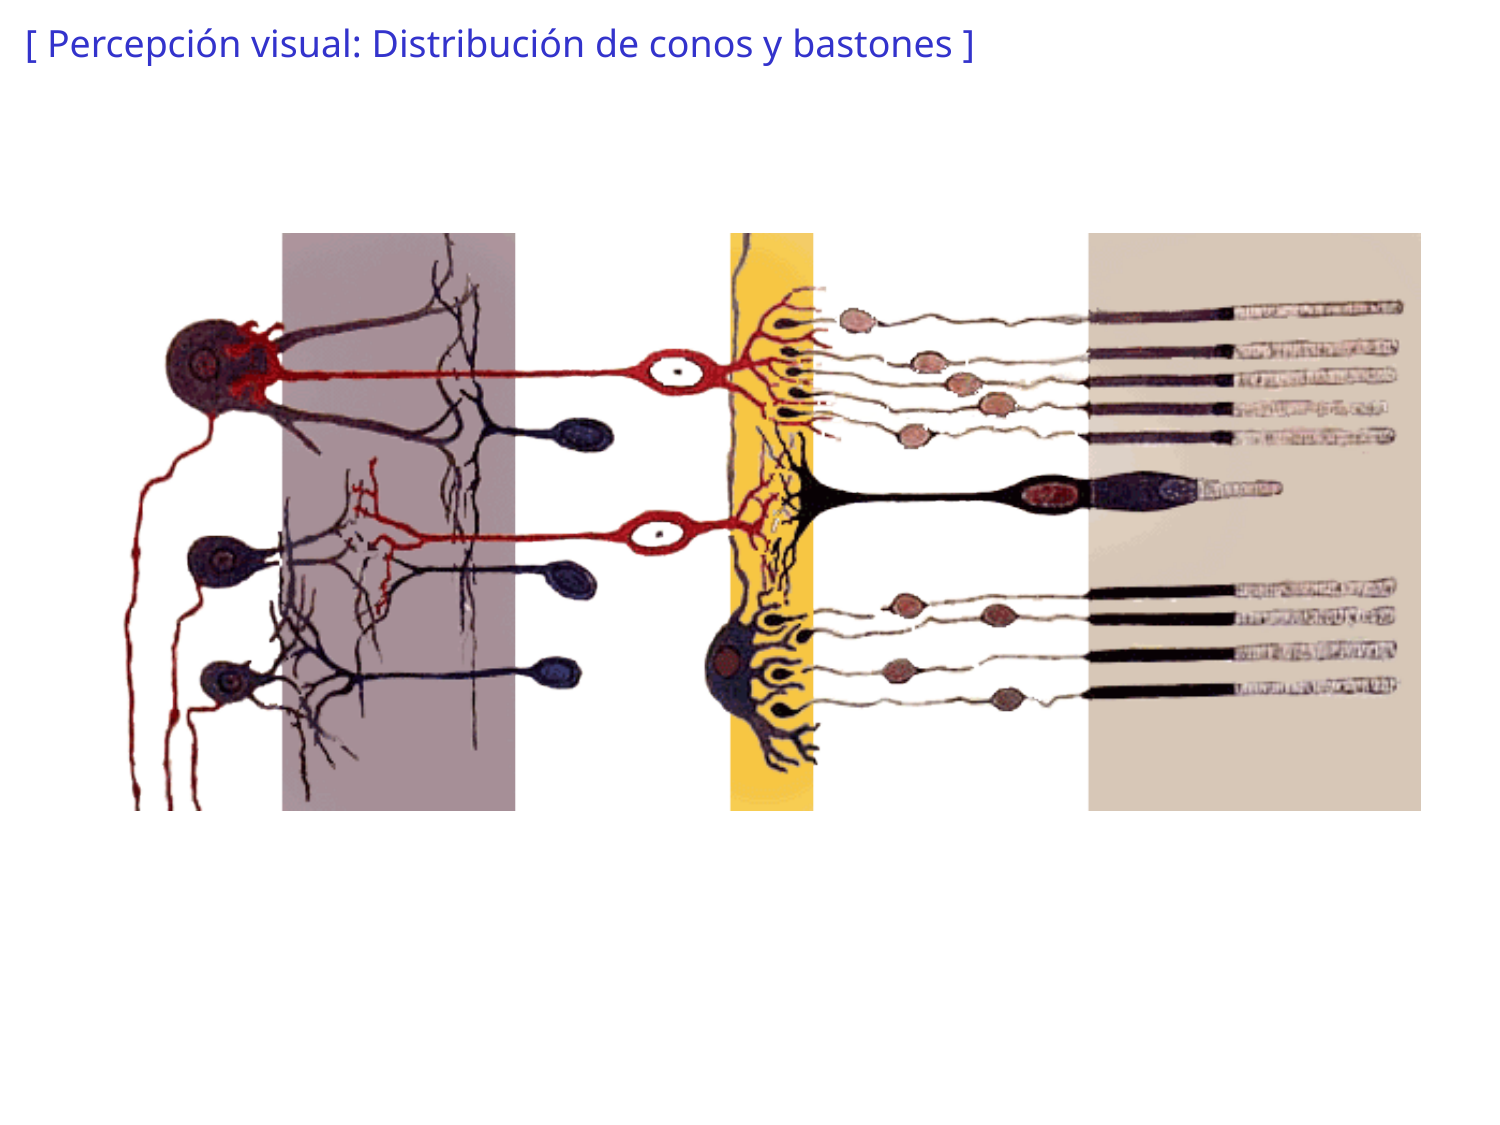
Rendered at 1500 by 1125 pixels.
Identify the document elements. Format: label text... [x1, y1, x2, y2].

text_box [ Percepción visual: Distribución de conos y bastones ] [10, 12, 991, 73]
picture [83, 233, 1421, 811]
